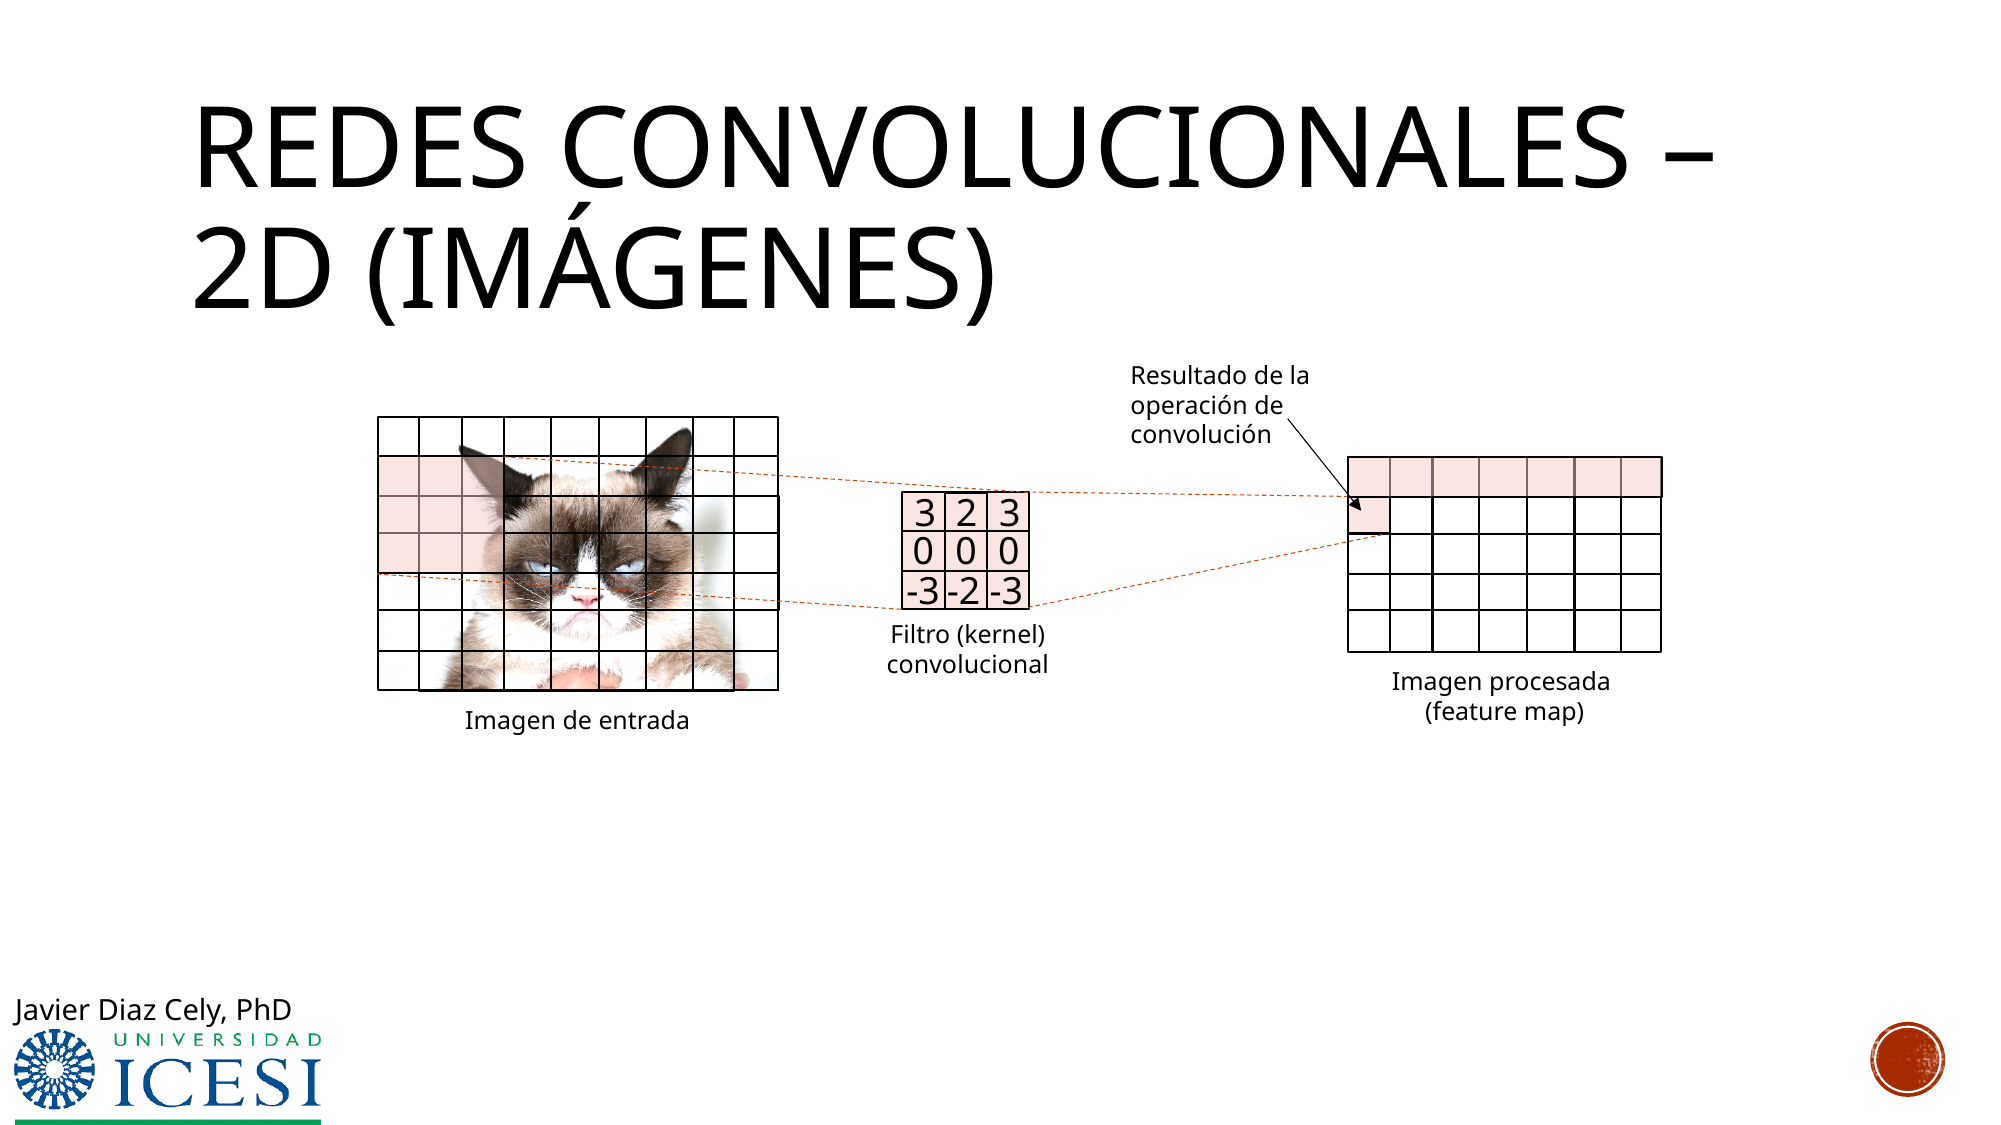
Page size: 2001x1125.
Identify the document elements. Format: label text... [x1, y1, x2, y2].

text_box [1350, 459, 1660, 650]
text_box Resultado de la operación de convolución [1115, 351, 1333, 457]
text_box Imagen procesada (feature map) [1304, 658, 1705, 734]
text_box Javier Diaz Cely, PhD [0, 987, 309, 1037]
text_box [893, 483, 1036, 618]
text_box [1030, 535, 1388, 606]
title Redes convolucionales – 2D (imágenes) [175, 79, 1826, 344]
picture [14, 1029, 321, 1125]
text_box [505, 458, 1029, 492]
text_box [379, 420, 777, 574]
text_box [381, 610, 777, 689]
text_box Imagen de entrada [377, 696, 778, 742]
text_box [1289, 420, 1359, 509]
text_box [380, 576, 902, 608]
text_box Filtro (kernel) convolucional [833, 611, 1103, 686]
